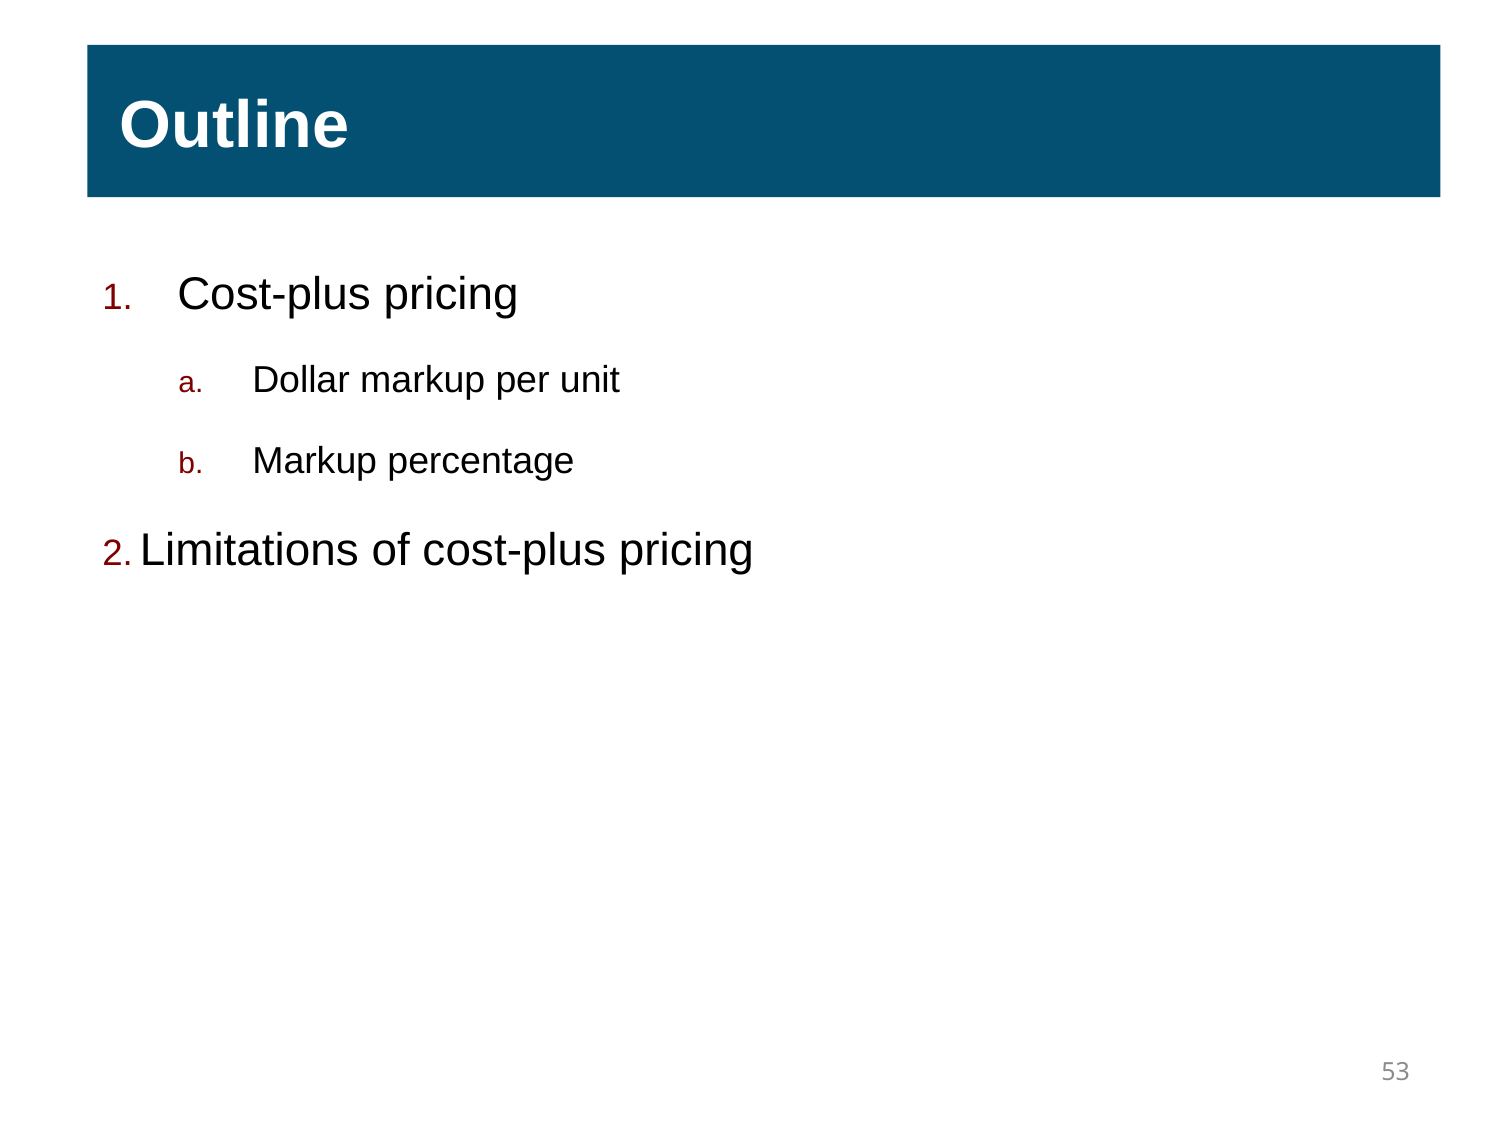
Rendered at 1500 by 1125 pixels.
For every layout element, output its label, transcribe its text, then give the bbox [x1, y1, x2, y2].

slide_number 53 [1074, 1042, 1425, 1103]
text_box Cost-plus pricing Dollar markup per unit Markup percentage Limitations of cost-plus pricing [87, 242, 1363, 583]
text_box Outline [87, 44, 1441, 198]
